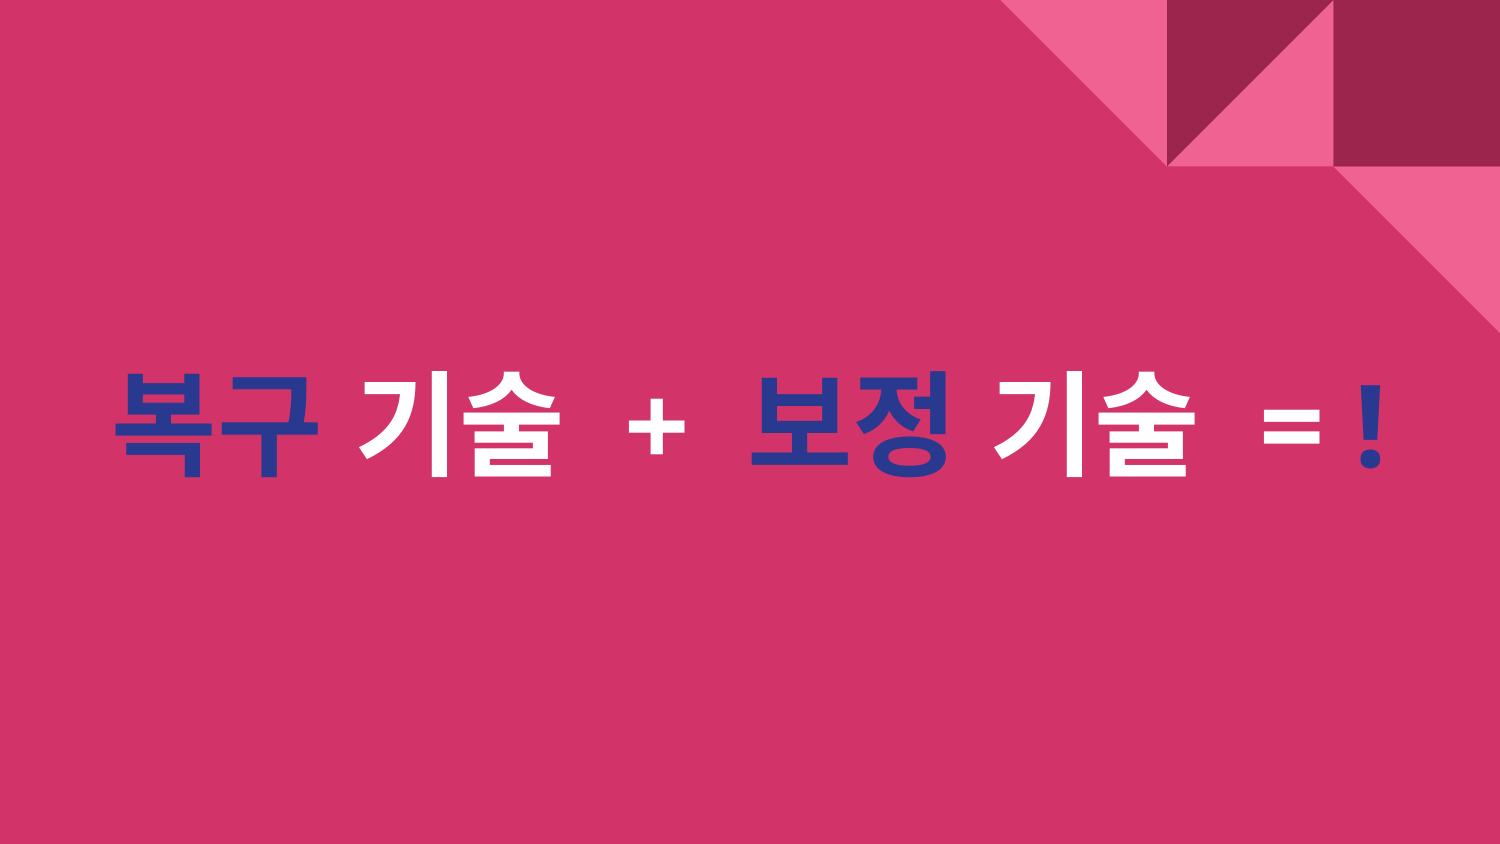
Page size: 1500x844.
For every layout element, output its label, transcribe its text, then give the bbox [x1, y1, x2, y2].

title 복구 기술 + 보정 기술 = ! [80, 86, 1420, 758]
